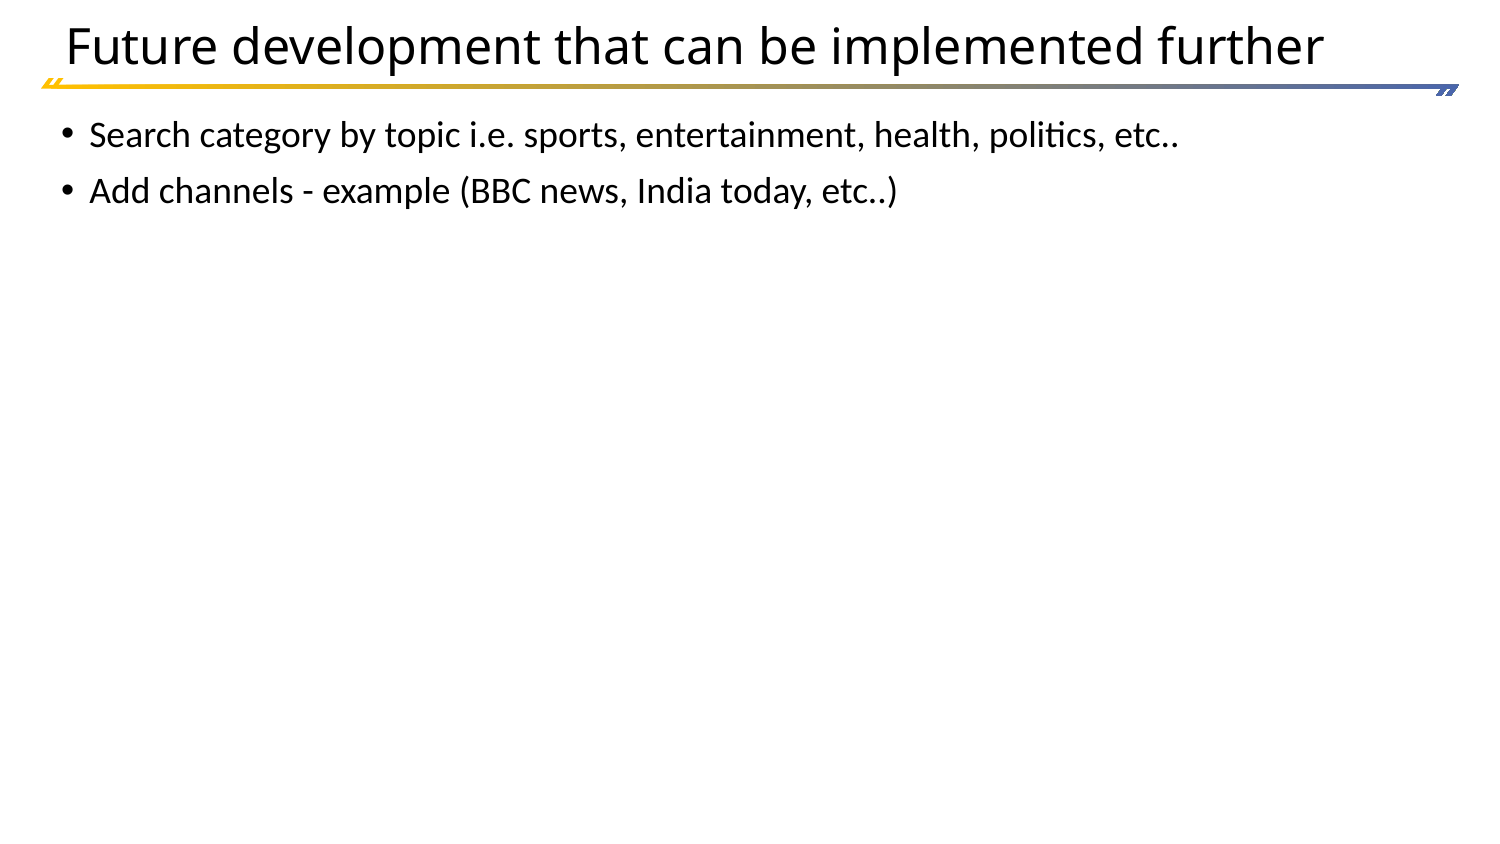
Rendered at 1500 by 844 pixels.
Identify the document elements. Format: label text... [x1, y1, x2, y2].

title Future development that can be implemented further [50, 0, 1450, 83]
list Search category by topic i.e. sports, entertainment, health, politics, etc.. Add channels - example (BBC news, India today, etc..) [50, 109, 1450, 797]
